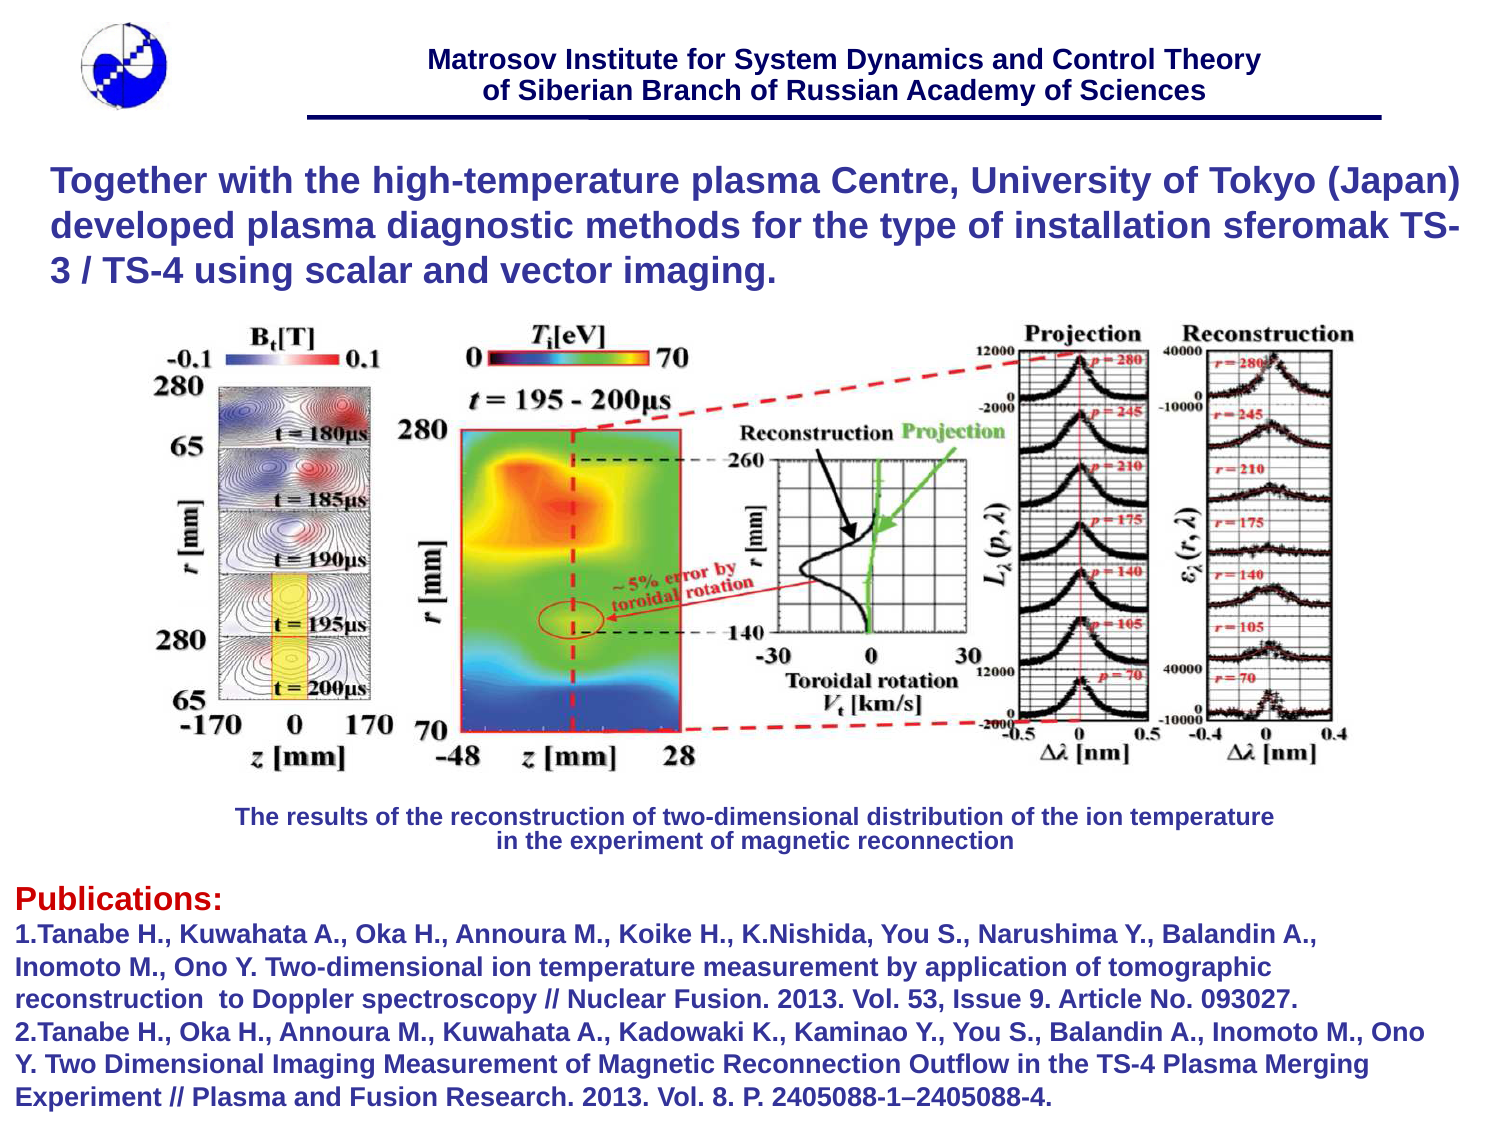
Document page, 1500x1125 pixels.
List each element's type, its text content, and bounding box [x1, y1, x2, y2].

picture [80, 22, 172, 111]
text_box The results of the reconstruction of two-dimensional distribution of the ion temperature in the experiment of magnetic reconnection [41, 798, 1471, 862]
text_box Together with the high-temperature plasma Centre, University of Tokyo (Japan) developed plasma diagnostic methods for the type of installation sferomak TS-3 / TS-4 using scalar and vector imaging. [35, 149, 1477, 299]
picture [40, 300, 1464, 799]
text_box Publications: 1.Tanabe H., Kuwahata A., Oka H., Annoura M., Koike H., K.Nishida, You S., Narushima Y., Balandin A., Inomoto M., Ono Y. Two-dimensional ion temperature measurement by application of tomographic reconstruction to Doppler spectroscopy // Nuclear Fusion. 2013. Vol. 53, Issue 9. Article No. 093027. 2.Tanabe H., Oka H., Annoura M., Kuwahata A., Kadowaki K., Kaminao Y., You S., Balandin A., Inomoto M., Ono Y. Two Dimensional Imaging Measurement of Magnetic Reconnection Outflow in the TS-4 Plasma Merging Experiment // Plasma and Fusion Research. 2013. Vol. 8. P. 2405088-1–2405088-4. [0, 869, 1471, 1119]
